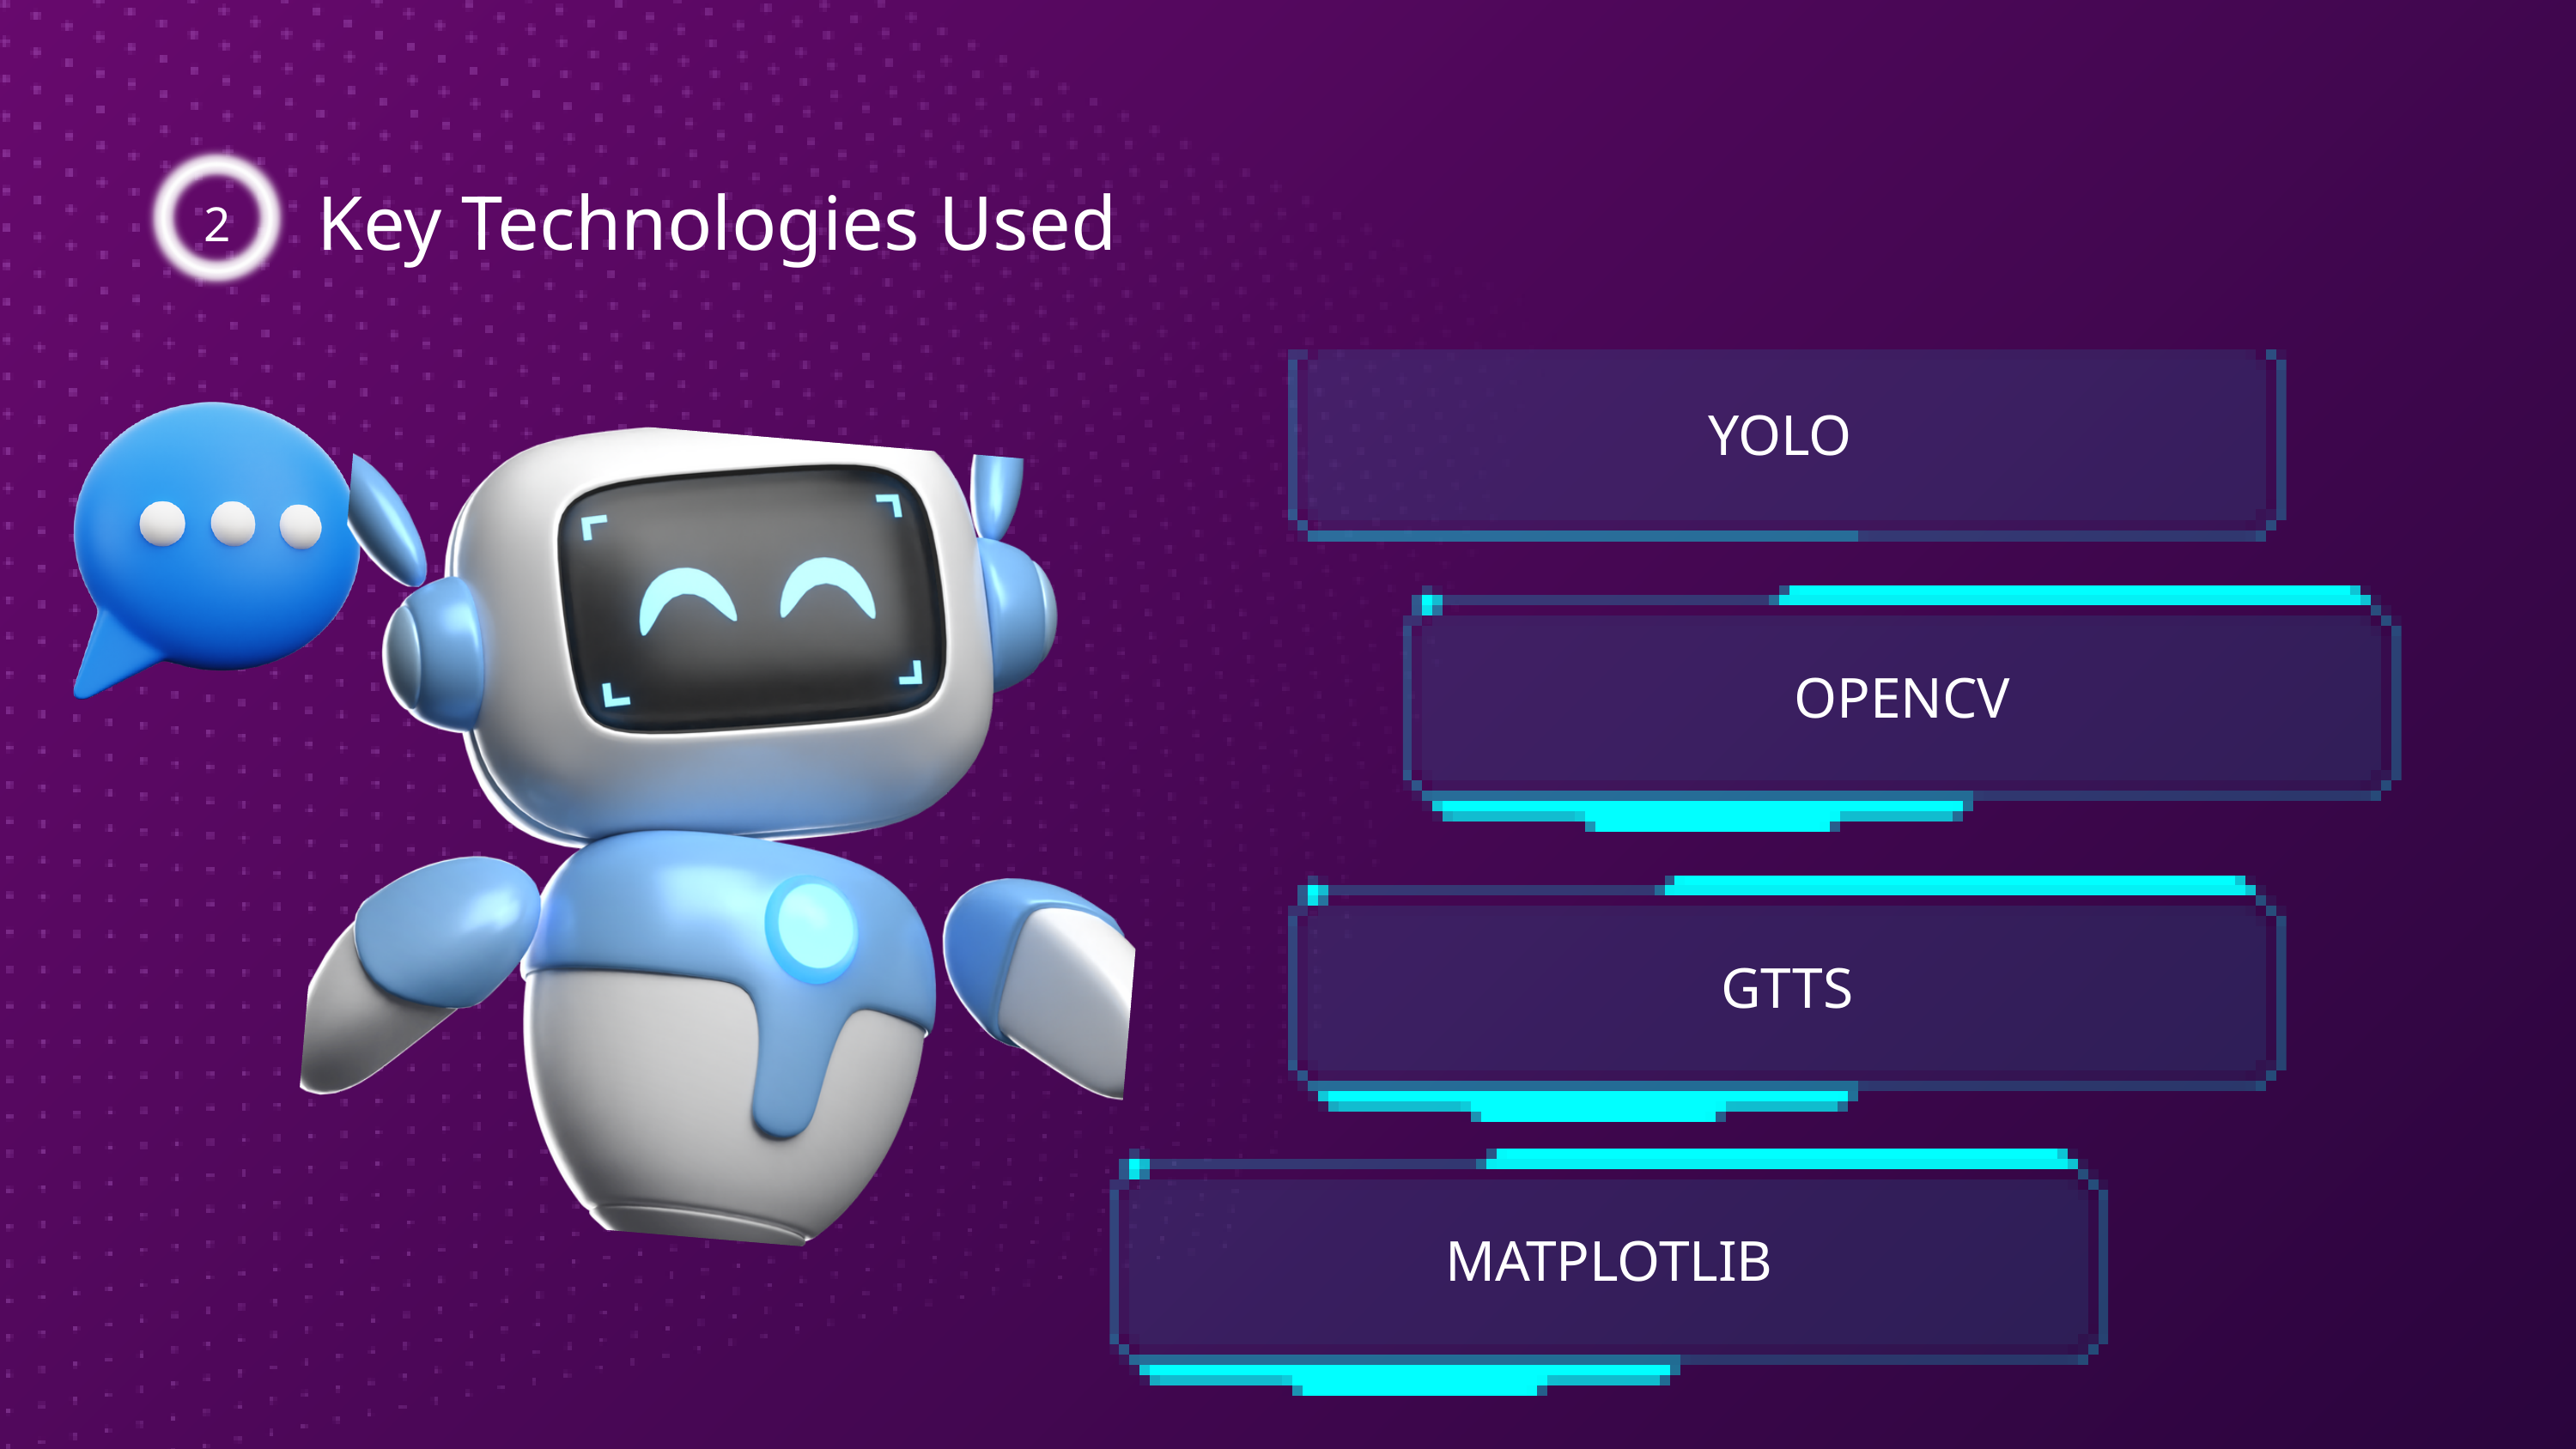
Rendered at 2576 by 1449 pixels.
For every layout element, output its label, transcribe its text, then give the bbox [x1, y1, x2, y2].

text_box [1109, 1149, 2109, 1396]
text_box [289, 402, 1176, 1272]
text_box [1287, 876, 2287, 1122]
text_box [73, 402, 357, 700]
text_box Key Technologies Used [317, 161, 2432, 265]
text_box [0, 0, 1561, 1449]
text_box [1402, 585, 2402, 832]
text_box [143, 144, 291, 292]
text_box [1287, 349, 2287, 542]
